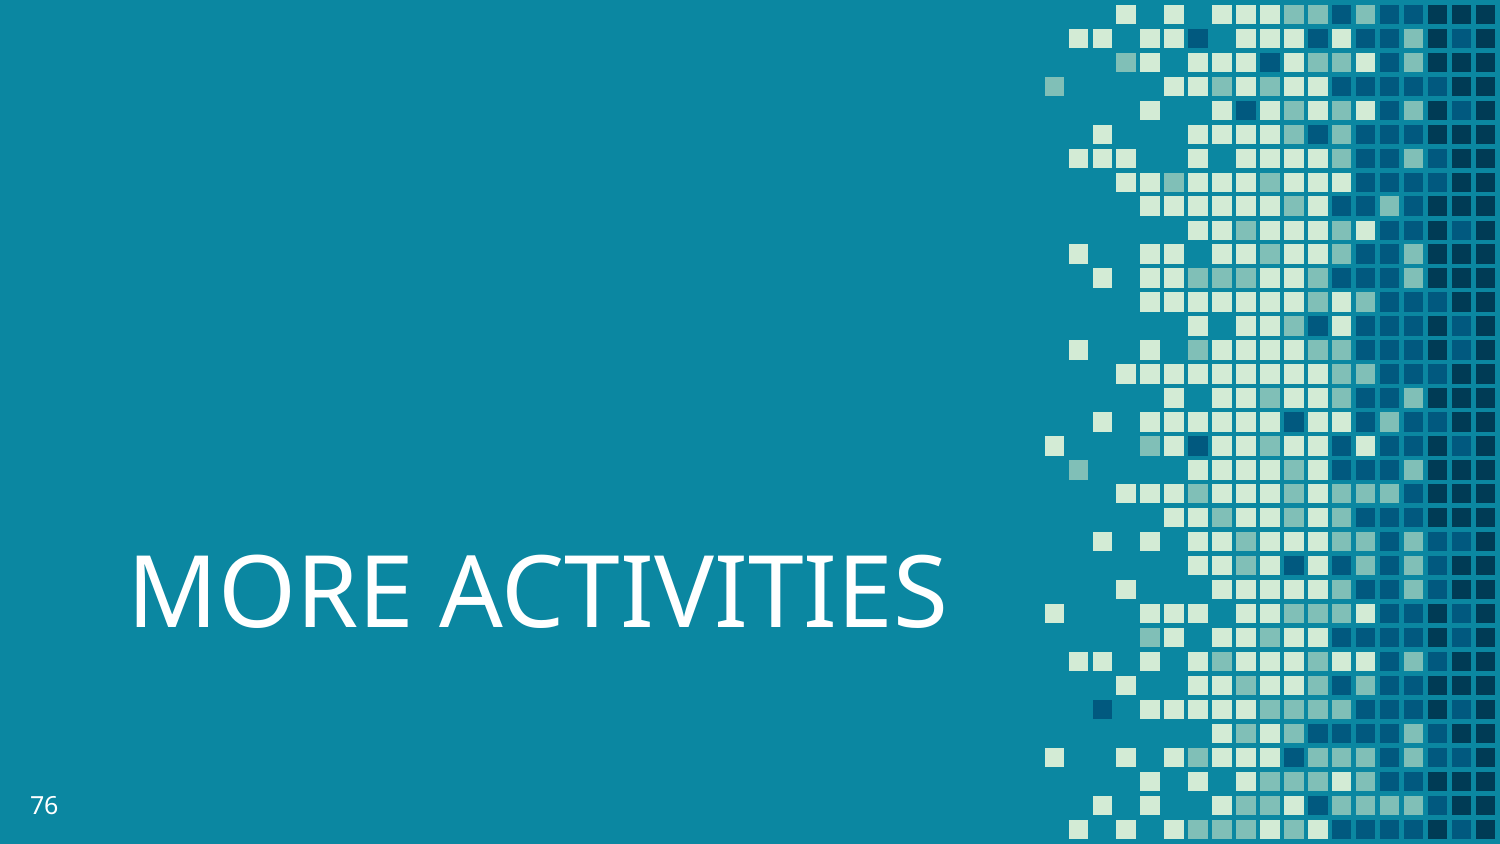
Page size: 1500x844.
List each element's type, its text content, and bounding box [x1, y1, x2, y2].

slide_number 76 [15, 774, 105, 839]
title MORE ACTIVITIES [112, 300, 977, 663]
